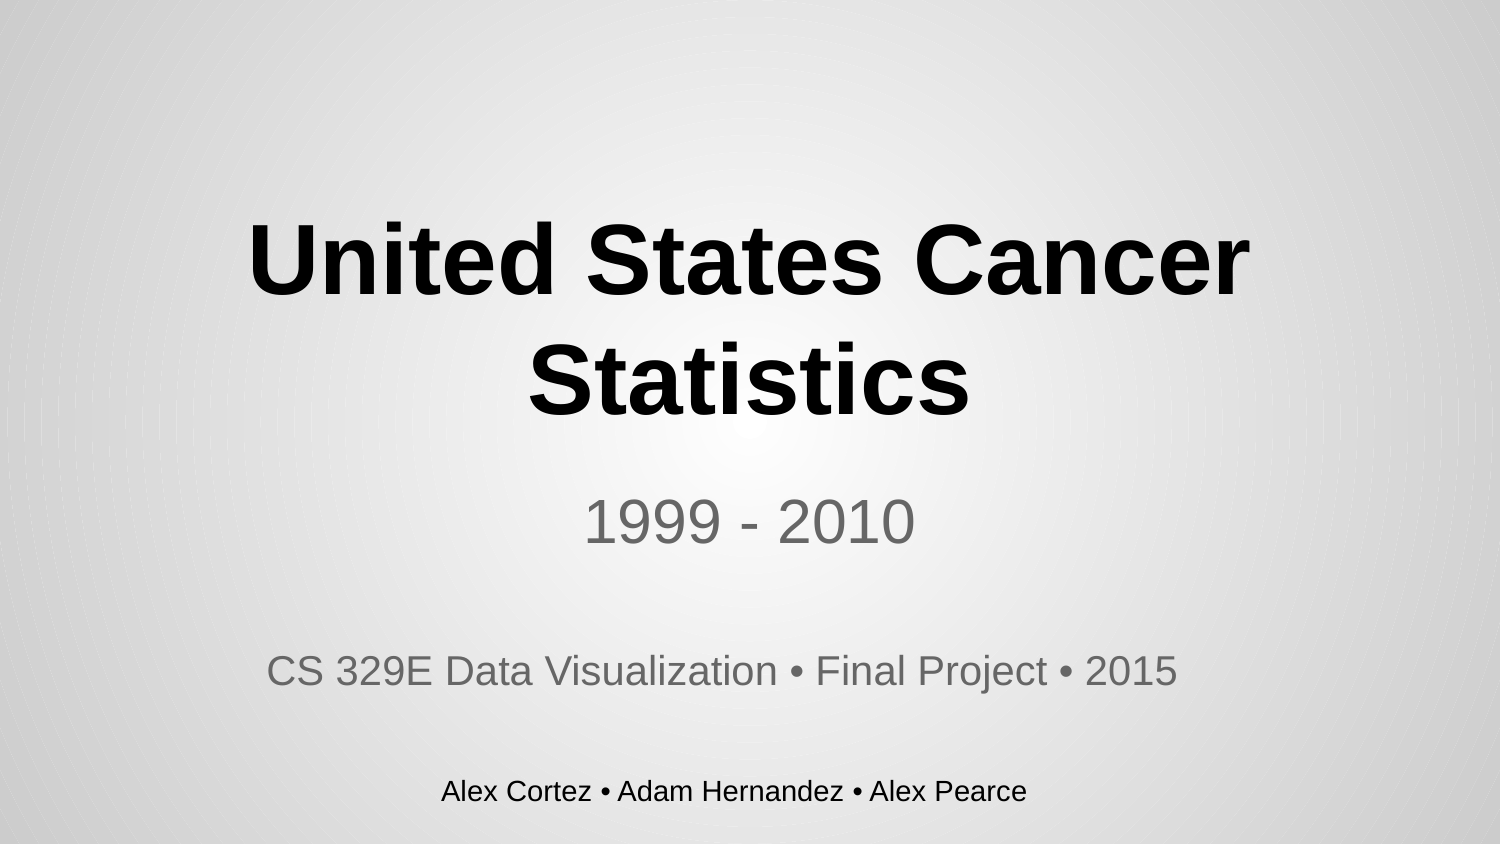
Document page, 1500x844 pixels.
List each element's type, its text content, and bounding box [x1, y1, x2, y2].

text_box Alex Cortez • Adam Hernandez • Alex Pearce [426, 757, 1074, 844]
text_box CS 329E Data Visualization • Final Project • 2015 [251, 628, 1249, 724]
title United States Cancer Statistics [112, 259, 1388, 450]
subtitle 1999 - 2010 [112, 465, 1388, 595]
